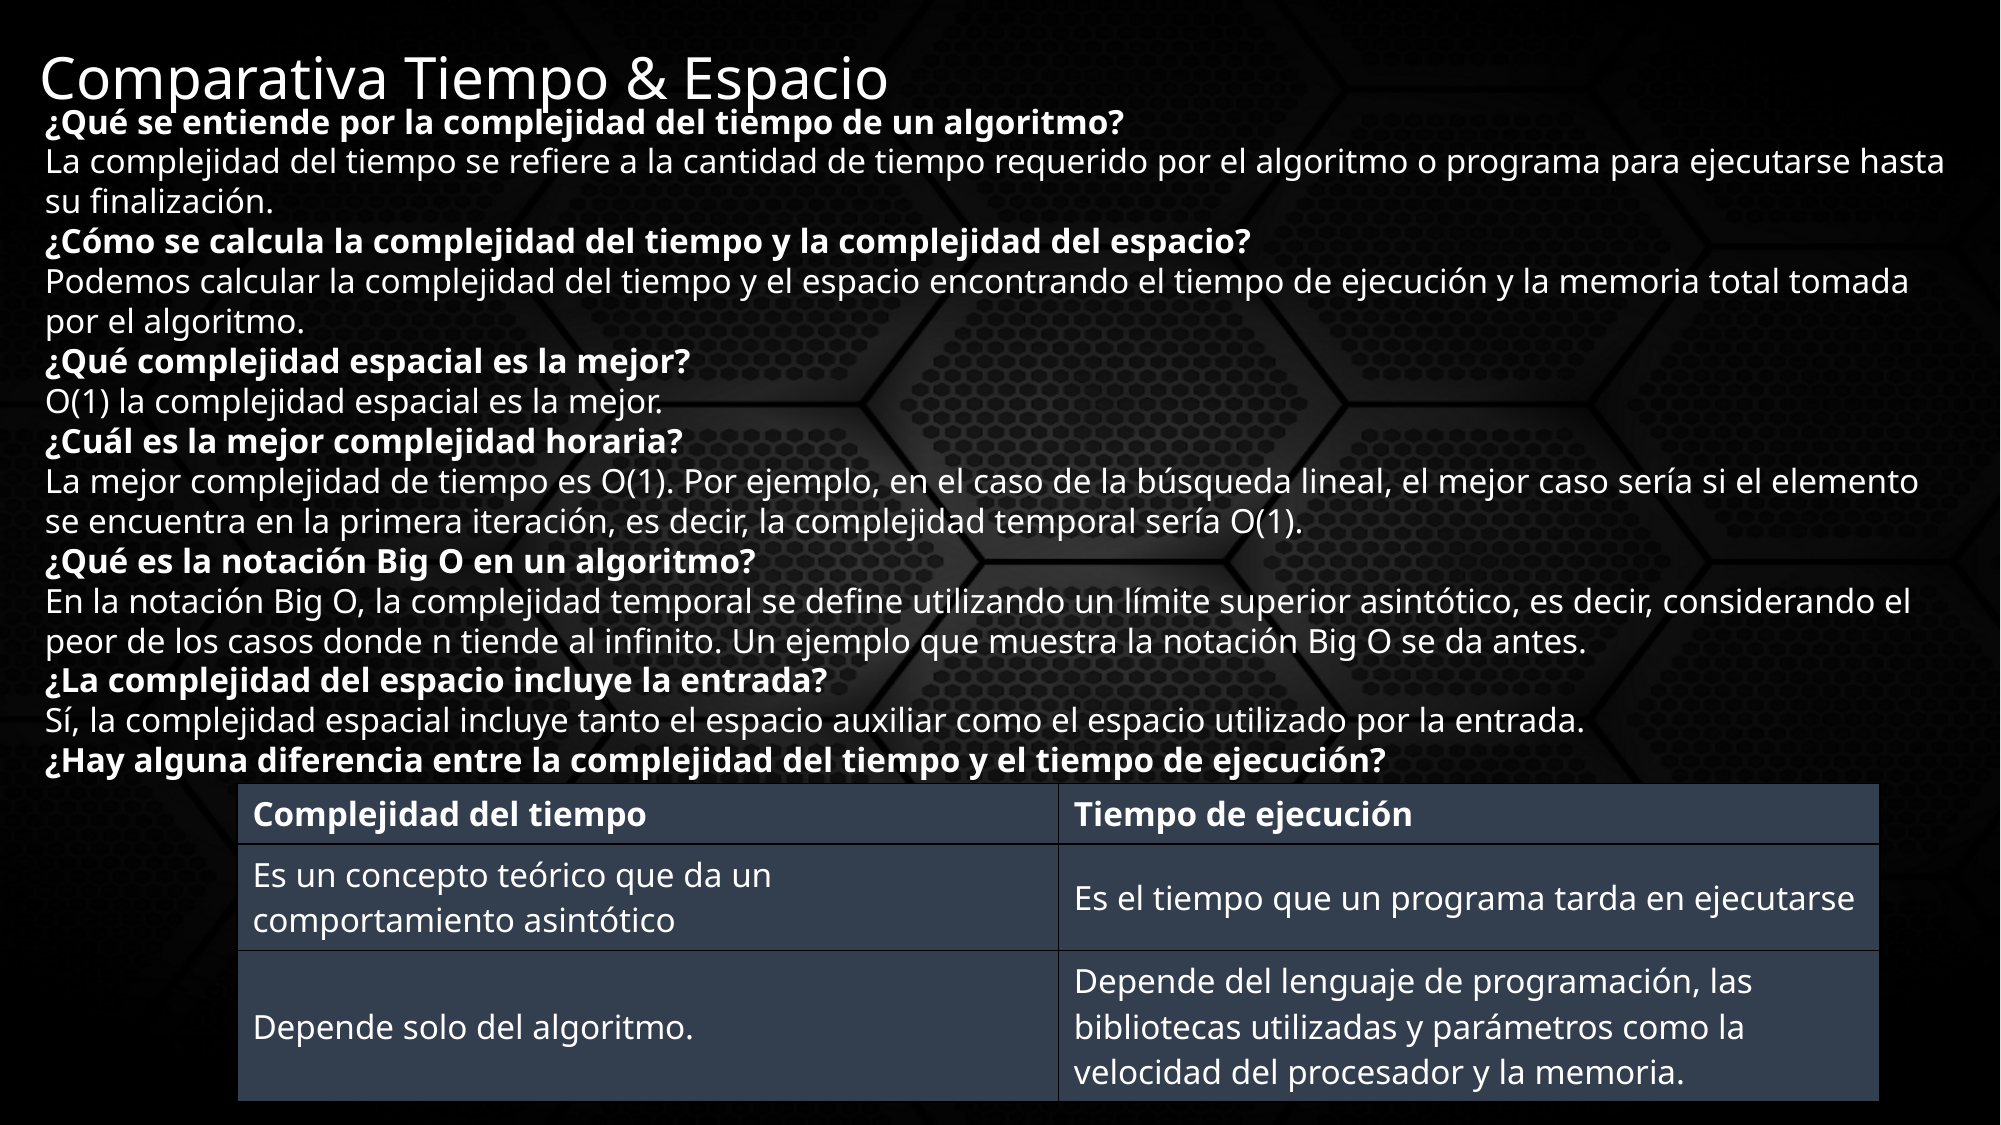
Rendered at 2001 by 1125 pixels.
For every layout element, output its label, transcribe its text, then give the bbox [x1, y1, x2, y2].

table_cell Depende solo del algoritmo. [238, 951, 1058, 1101]
picture [0, 0, 2001, 1125]
title Comparativa Tiempo & Espacio [24, 0, 1750, 316]
table_cell Es el tiempo que un programa tarda en ejecutarse [1059, 845, 1879, 950]
text_box ¿Qué se entiende por la complejidad del tiempo de un algoritmo? La complejidad del tiempo se refiere a la cantidad de tiempo requerido por el algoritmo o programa para ejecutarse hasta su finalización. ¿Cómo se calcula la complejidad del tiempo y la complejidad del espacio? Podemos calcular la complejidad del tiempo y el espacio encontrando el tiempo de ejecución y la memoria total tomada por el algoritmo. ¿Qué complejidad espacial es la mejor? O(1) la complejidad espacial es la mejor. ¿Cuál es la mejor complejidad horaria? La mejor complejidad de tiempo es O(1). Por ejemplo, en el caso de la búsqueda lineal, el mejor caso sería si el elemento se encuentra en la primera iteración, es decir, la complejidad temporal sería O(1). ¿Qué es la notación Big O en un algoritmo? En la notación Big O, la complejidad temporal se define utilizando un límite superior asintótico, es decir, considerando el peor de los casos donde n tiende al infinito. Un ejemplo que muestra la notación Big O se da antes. ¿La complejidad del espacio incluye la entrada? Sí, la complejidad espacial incluye tanto el espacio auxiliar como el espacio utilizado por la entrada. ¿Hay alguna diferencia entre la complejidad del tiempo y el tiempo de ejecución? [44, 100, 1953, 780]
table_cell Es un concepto teórico que da un comportamiento asintótico [238, 845, 1058, 950]
table_header Tiempo de ejecución [1059, 784, 1879, 843]
table_cell Depende del lenguaje de programación, las bibliotecas utilizadas y parámetros como la velocidad del procesador y la memoria. [1059, 951, 1879, 1101]
table_header Complejidad del tiempo [238, 784, 1058, 843]
